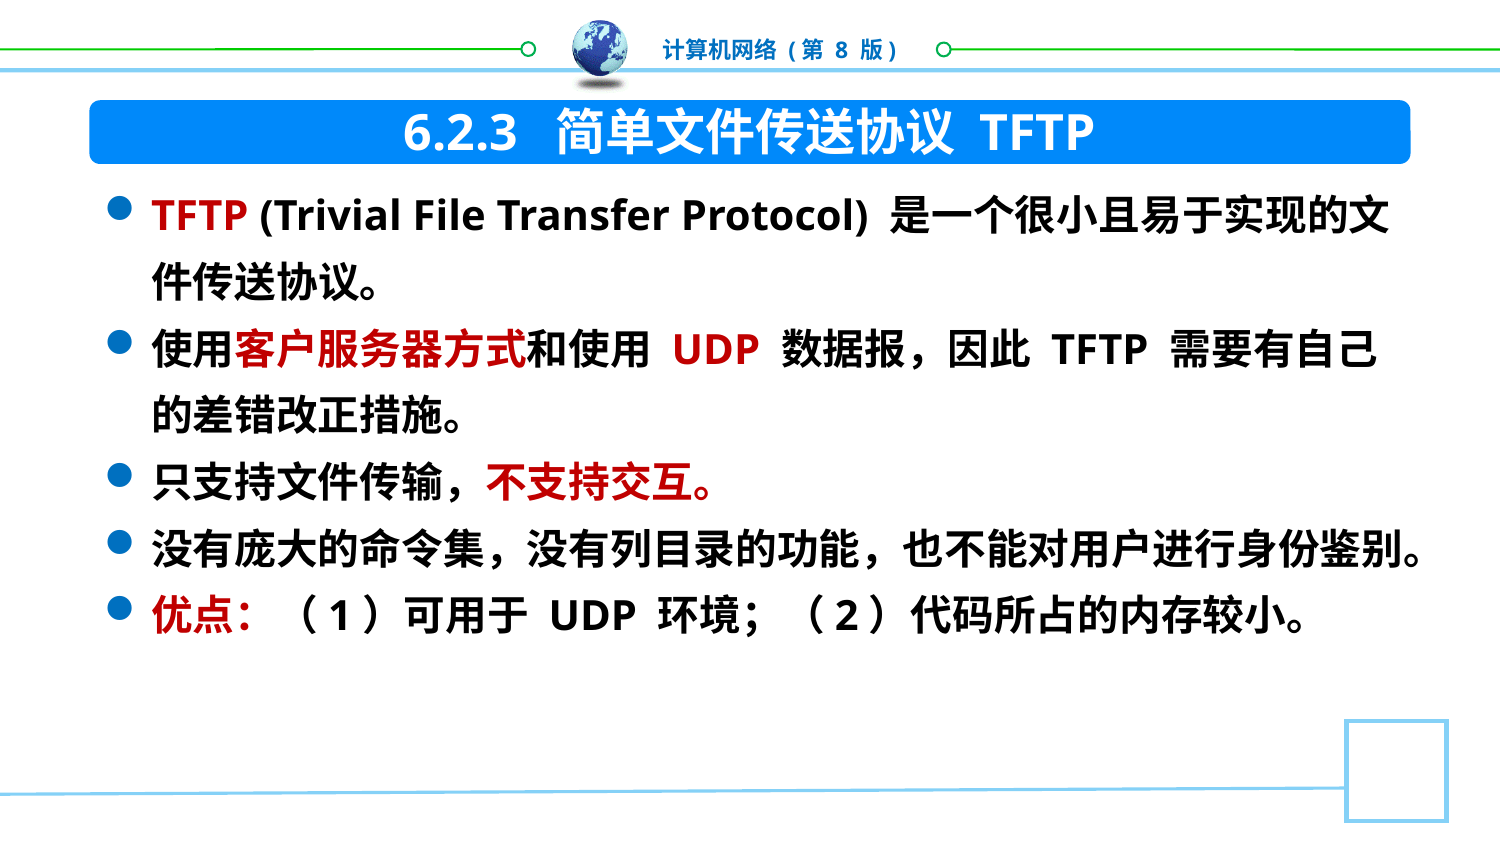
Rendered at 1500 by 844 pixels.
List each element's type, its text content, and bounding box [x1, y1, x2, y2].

picture [570, 18, 629, 93]
text_box [89, 100, 388, 164]
text_box [1111, 100, 1411, 164]
text_box TFTP (Trivial File Transfer Protocol) 是一个很小且易于实现的文件传送协议。 使用客户服务器方式和使用 UDP 数据报，因此 TFTP 需要有自己的差错改正措施。 只支持文件传输，不支持交互。 没有庞大的命令集，没有列目录的功能，也不能对用户进行身份鉴别。 优点：（1）可用于 UDP 环境；（2）代码所占的内存较小。 [89, 165, 1433, 647]
text_box 6.2.3 简单文件传送协议 TFTP [388, 93, 1111, 165]
